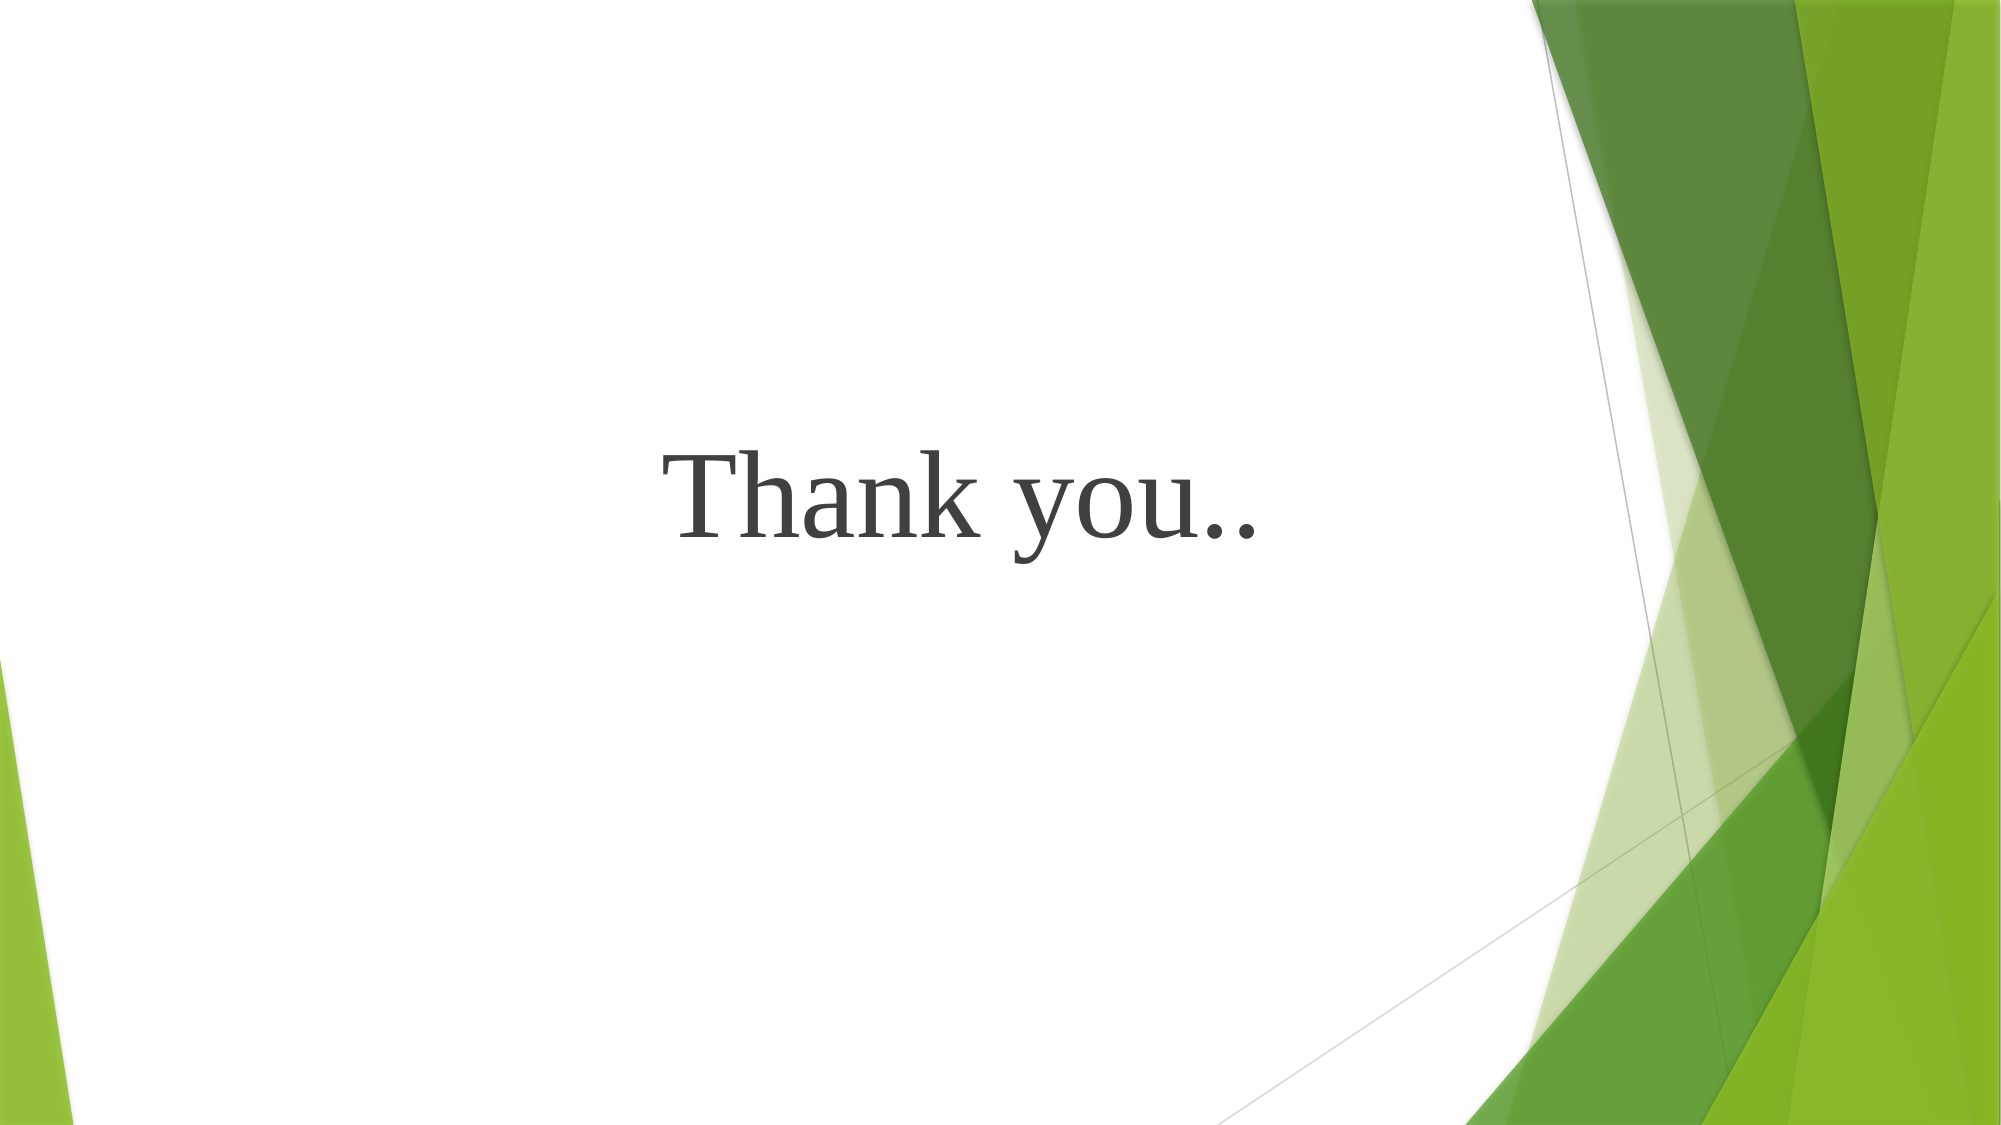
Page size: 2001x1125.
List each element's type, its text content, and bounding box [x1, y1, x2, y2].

list Thank you.. [61, 63, 1863, 1014]
